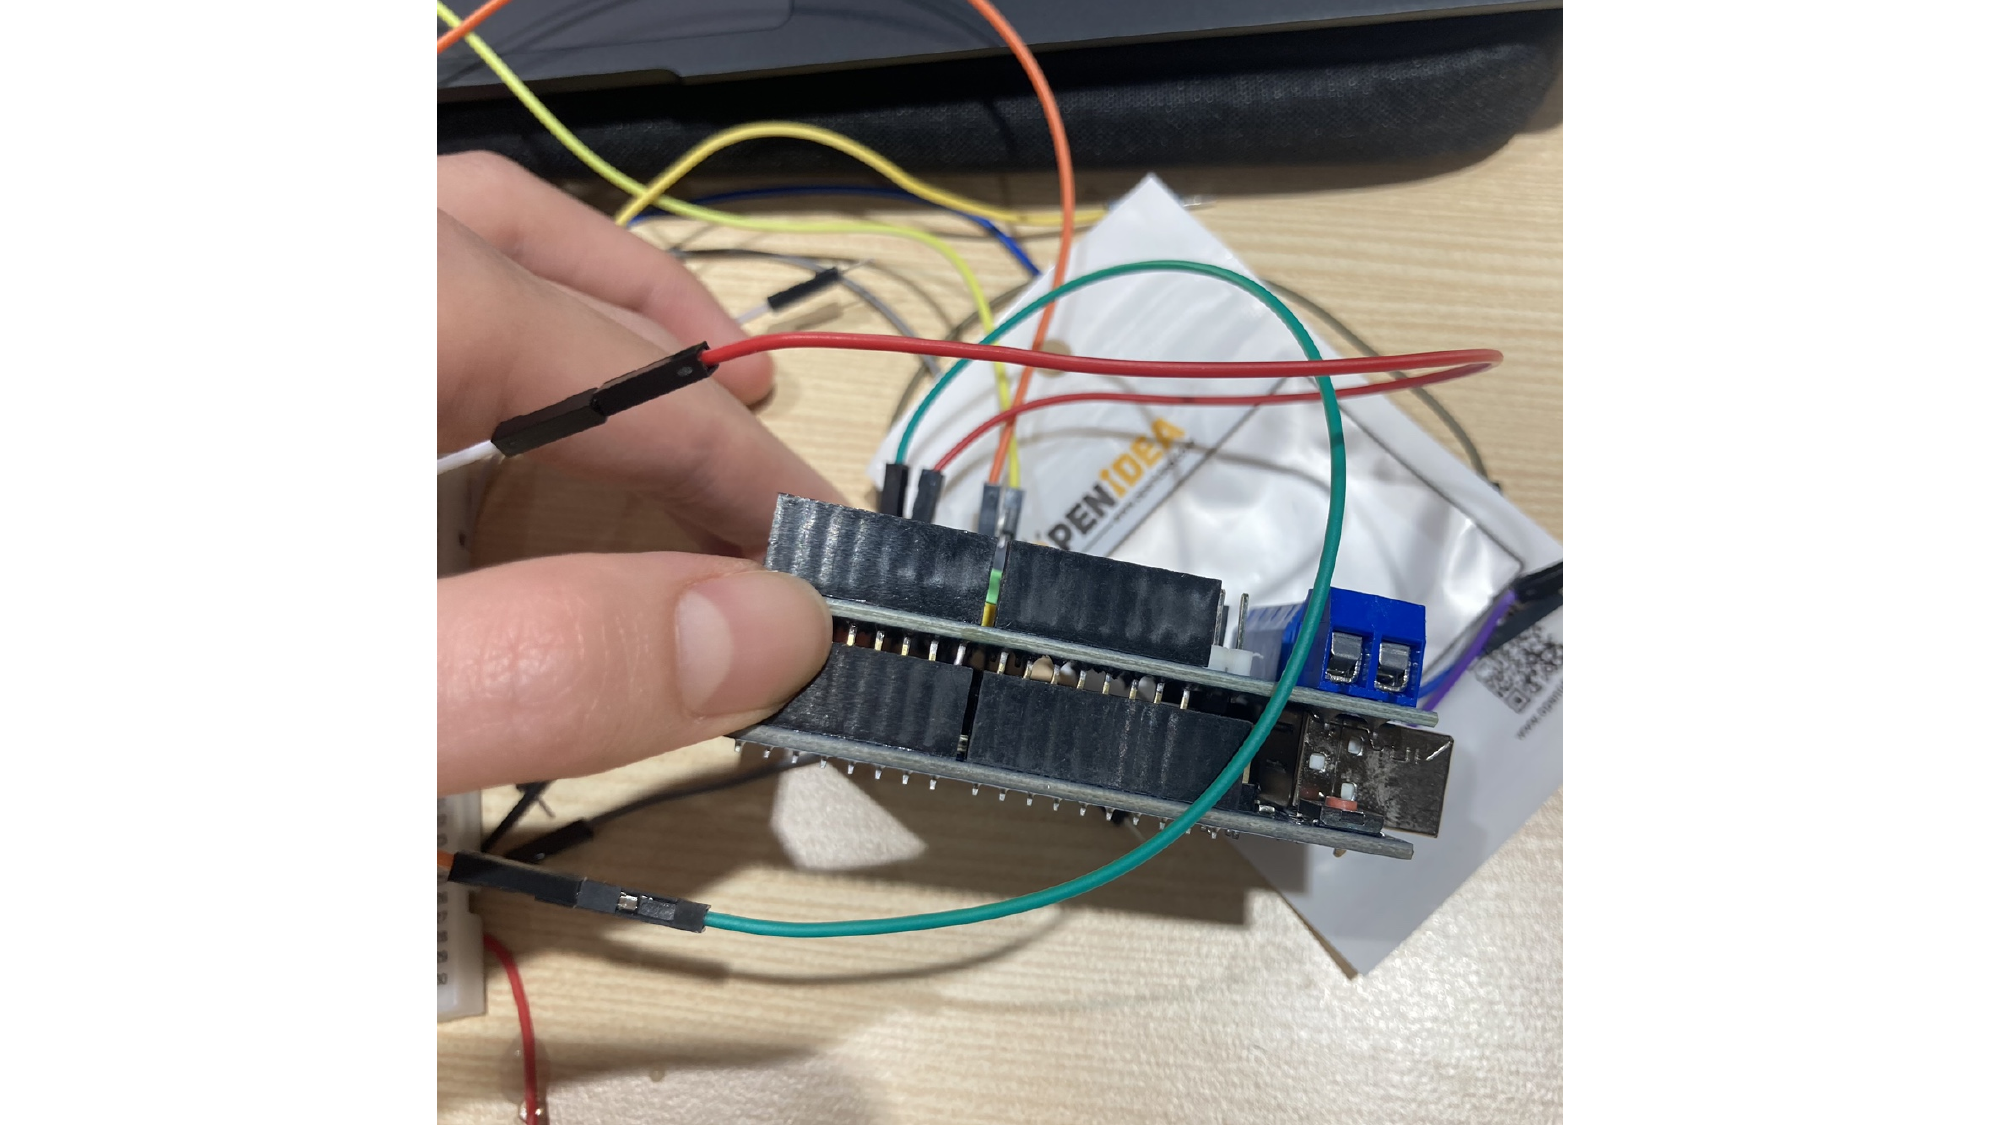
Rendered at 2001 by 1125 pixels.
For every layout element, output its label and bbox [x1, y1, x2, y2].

picture [437, 0, 1563, 1125]
